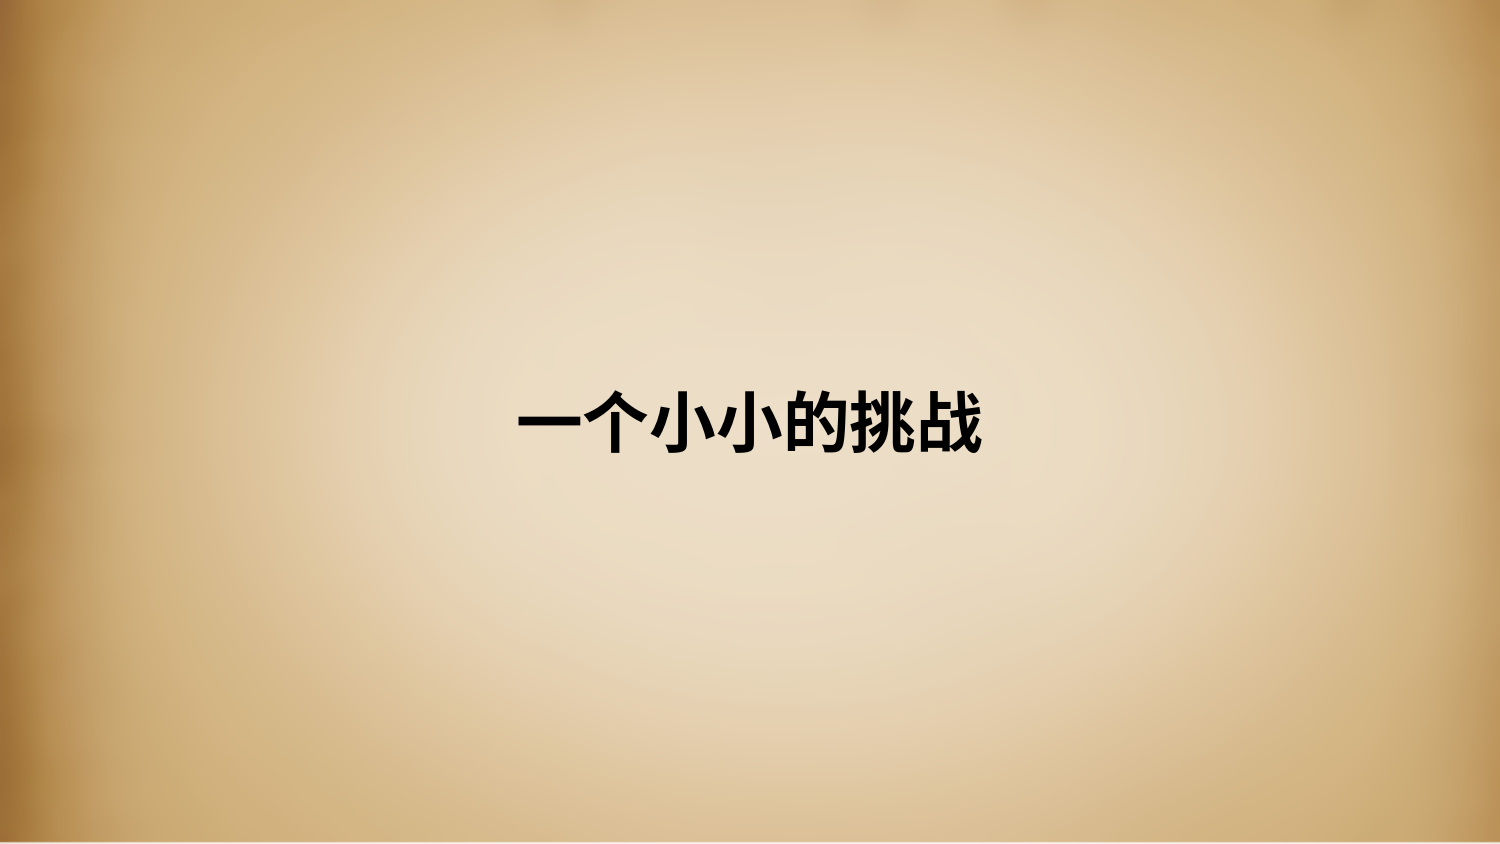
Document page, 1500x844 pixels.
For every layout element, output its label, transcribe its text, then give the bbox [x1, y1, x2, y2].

picture [0, 0, 1500, 844]
text_box 一个小小的挑战 [501, 373, 999, 469]
